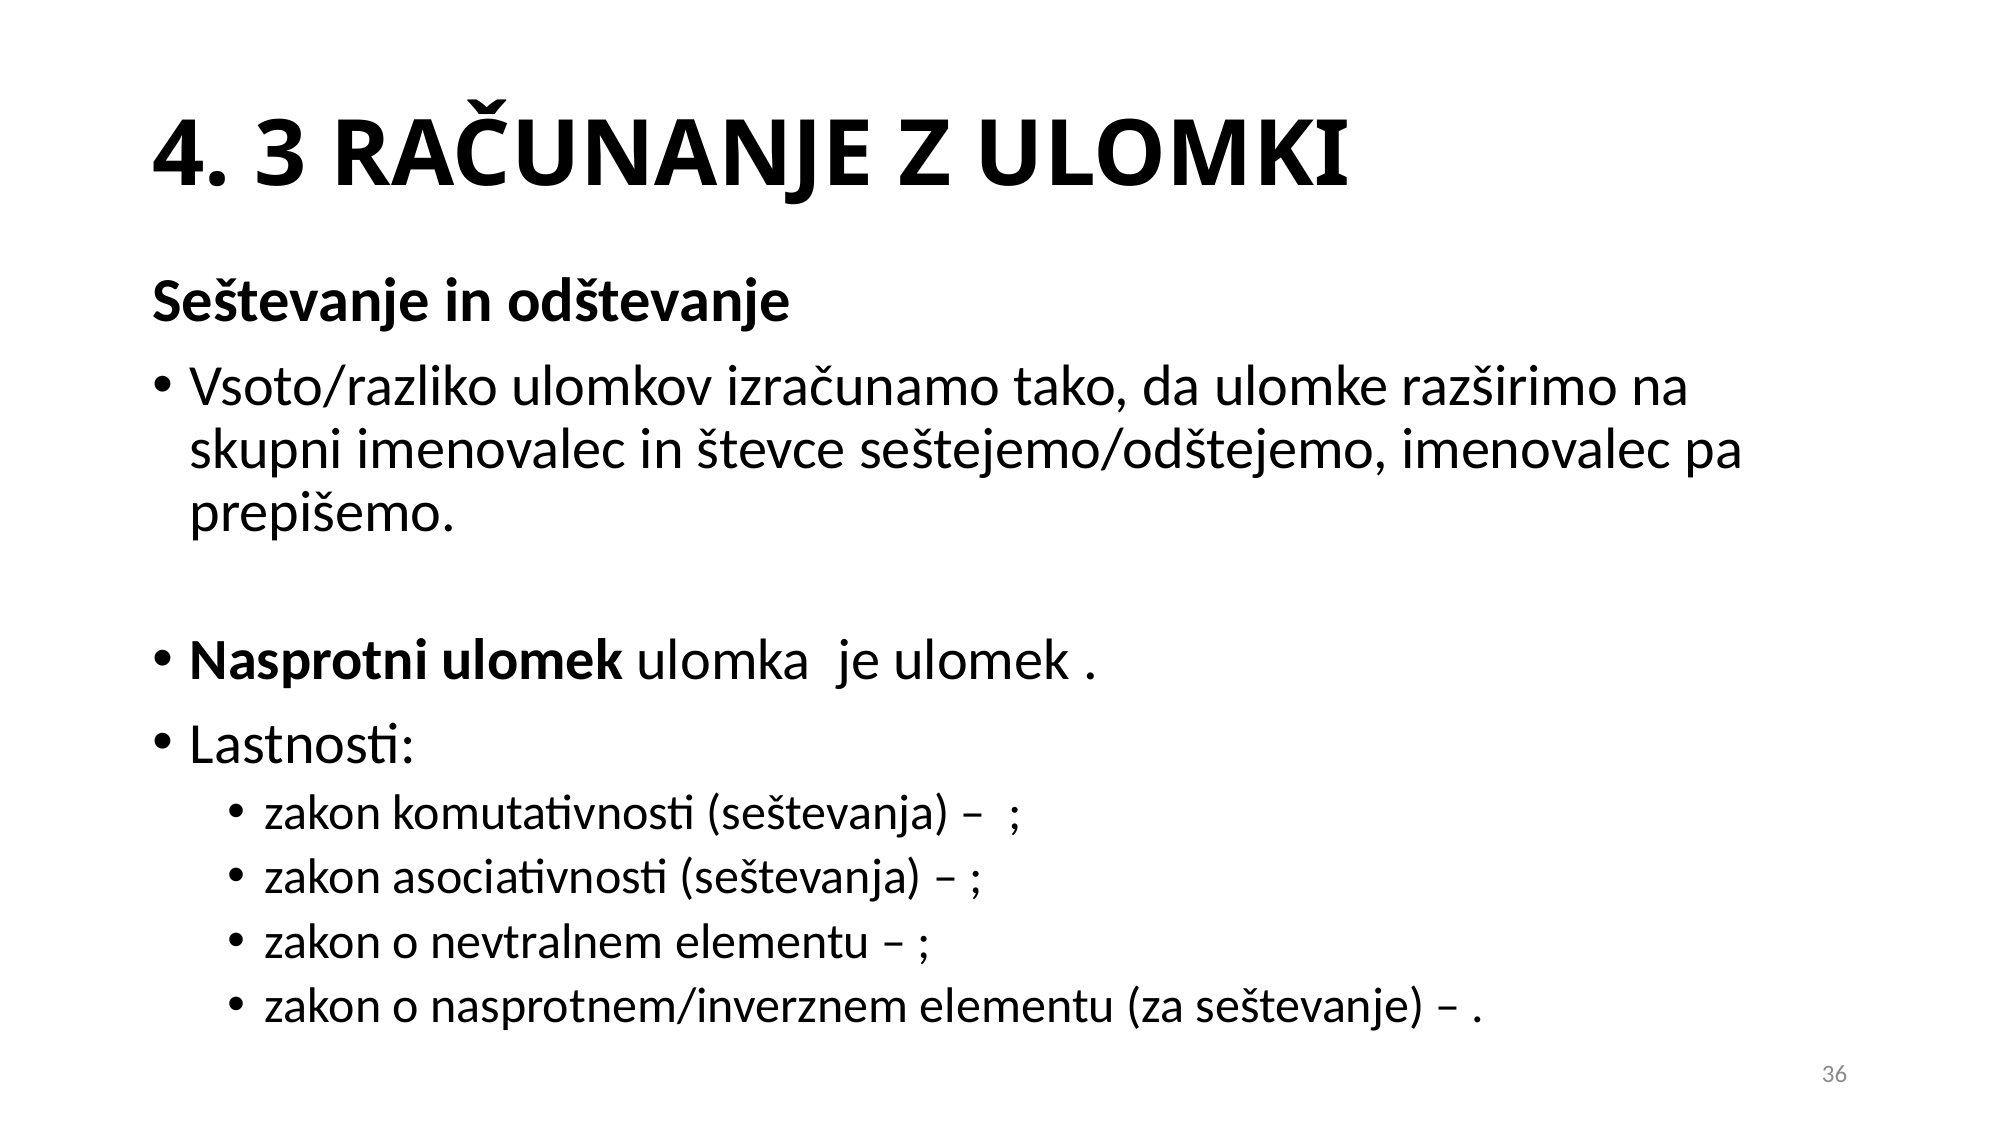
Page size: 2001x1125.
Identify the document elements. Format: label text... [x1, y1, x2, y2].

title 4. 3 RAČUNANJE Z ULOMKI [137, 59, 1863, 252]
slide_number 36 [1412, 1042, 1863, 1103]
